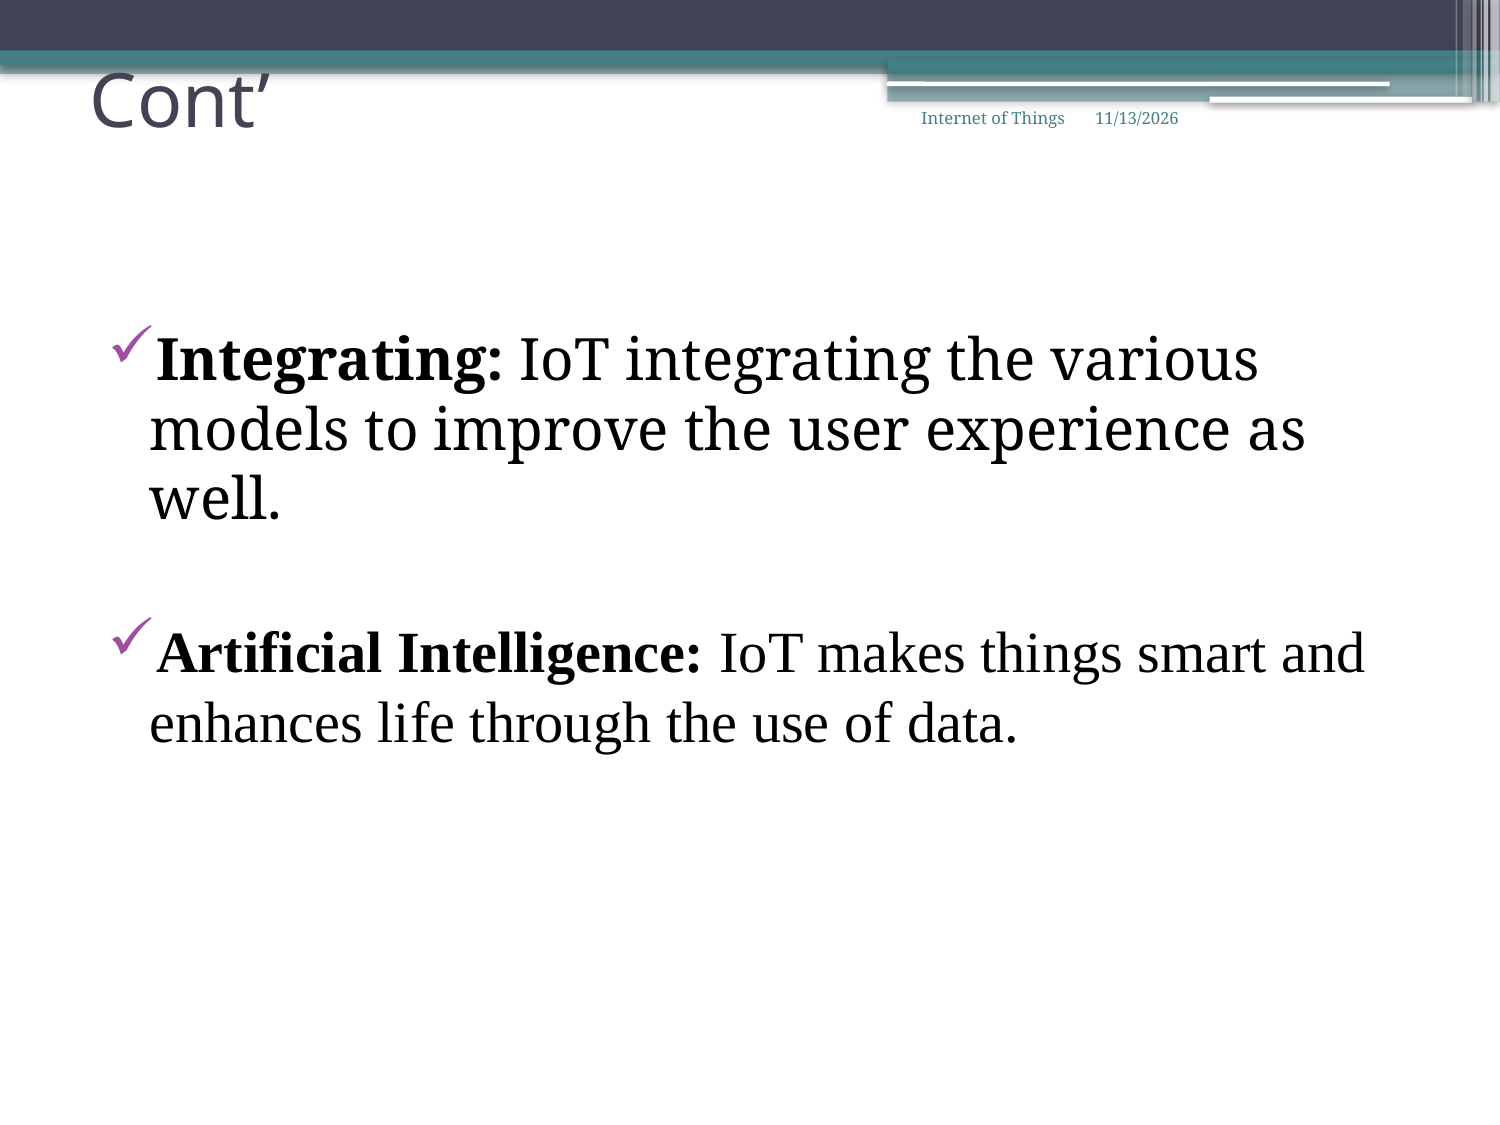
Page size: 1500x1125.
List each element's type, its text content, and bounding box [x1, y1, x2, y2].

title Cont’ [75, 45, 1425, 150]
list Integrating: IoT integrating the various models to improve the user experience as well. Artificial Intelligence: IoT makes things smart and enhances life through the use of data. [75, 162, 1425, 1005]
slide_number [1080, 100, 1238, 176]
footer Internet of Things [862, 100, 1080, 176]
